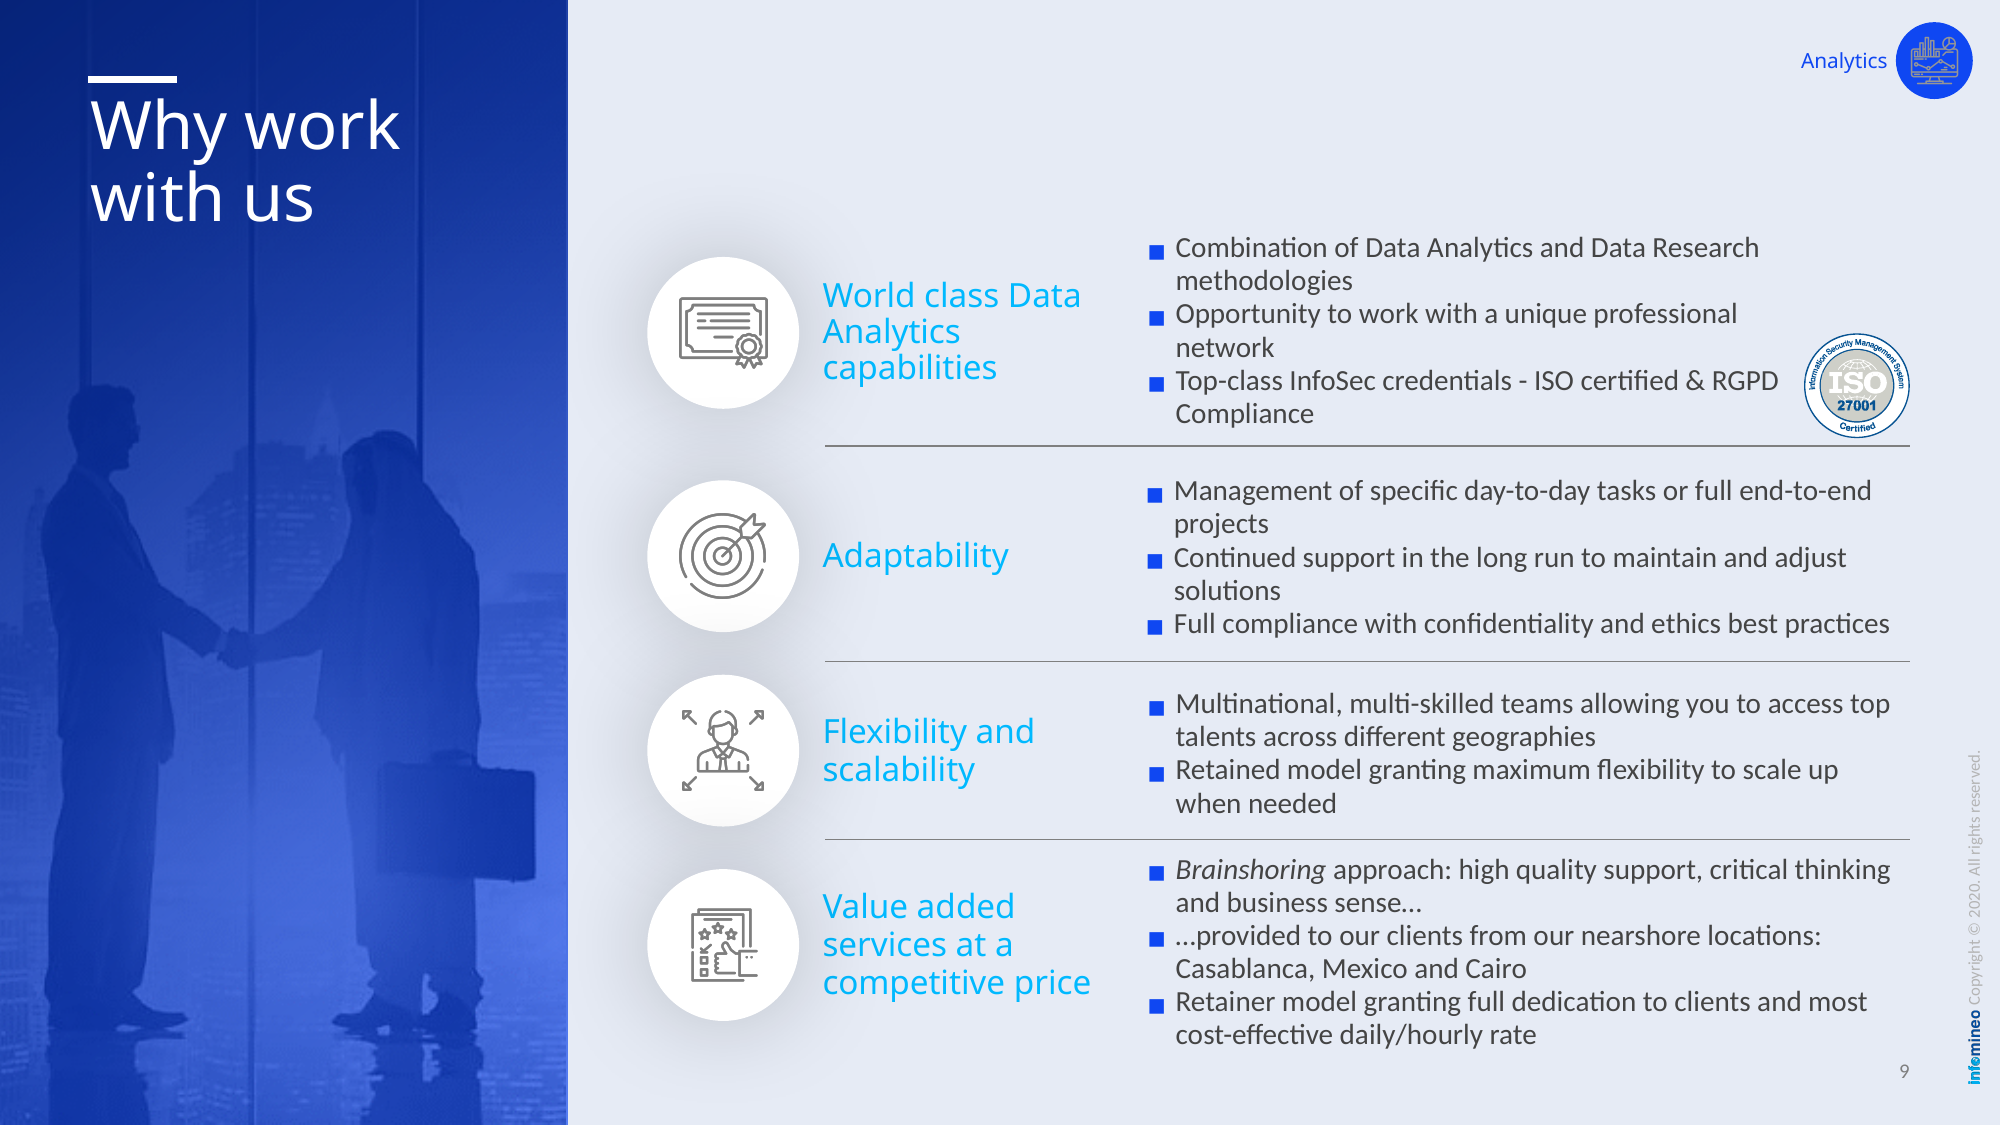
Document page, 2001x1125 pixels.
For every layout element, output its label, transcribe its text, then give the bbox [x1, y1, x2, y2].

picture [0, 0, 567, 1125]
text_box Analytics [1800, 48, 1889, 74]
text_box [646, 230, 1910, 433]
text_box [646, 674, 1910, 827]
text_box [646, 852, 1910, 1055]
text_box [647, 480, 800, 633]
text_box Adaptability [839, 537, 1115, 576]
picture [1969, 1011, 1980, 1066]
picture [679, 513, 766, 600]
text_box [1895, 21, 1974, 100]
text_box Management of specific day-to-day tasks or full end-to-end projects Continued support in the long run to maintain and adjust solutions Full compliance with confidentiality and ethics best practices [1144, 474, 1935, 641]
